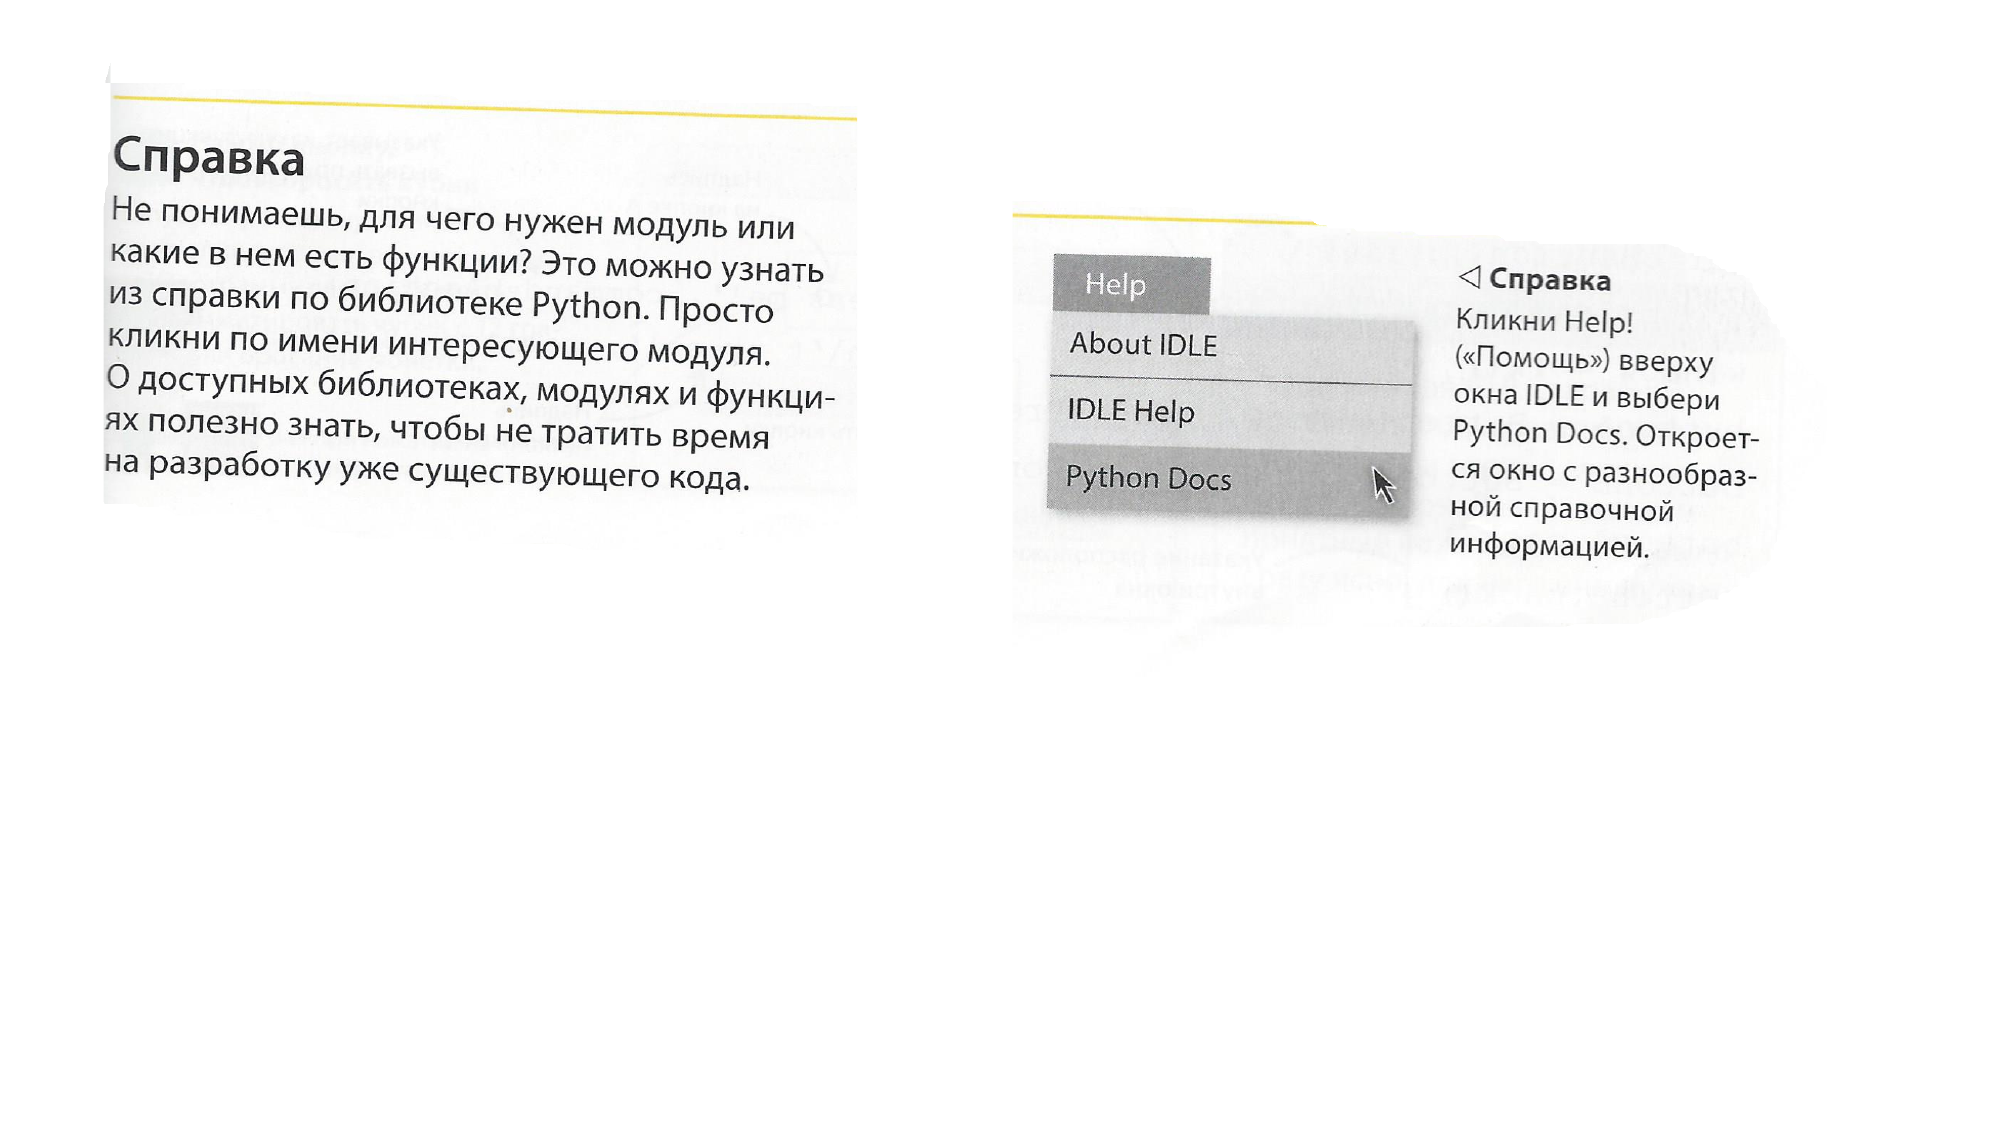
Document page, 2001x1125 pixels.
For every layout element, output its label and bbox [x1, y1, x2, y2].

list [1012, 150, 1827, 681]
picture [103, 59, 858, 551]
